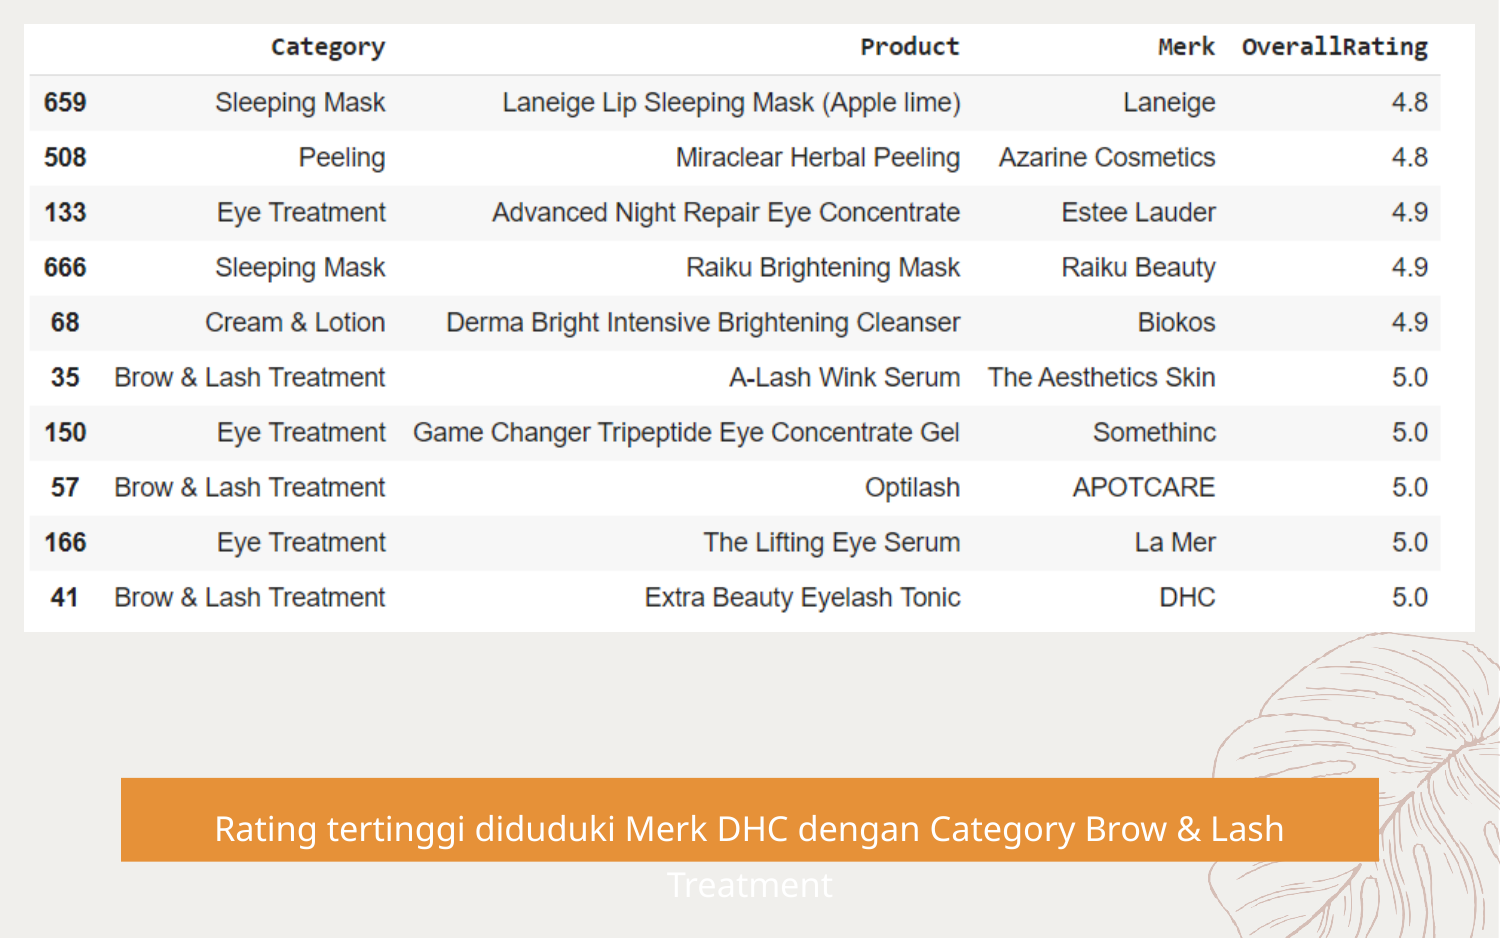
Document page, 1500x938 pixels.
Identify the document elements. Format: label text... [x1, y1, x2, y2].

text_box Rating tertinggi diduduki Merk DHC dengan Category Brow & Lash Treatment [121, 777, 1379, 862]
picture [24, 24, 1476, 633]
text_box [1204, 632, 1500, 938]
